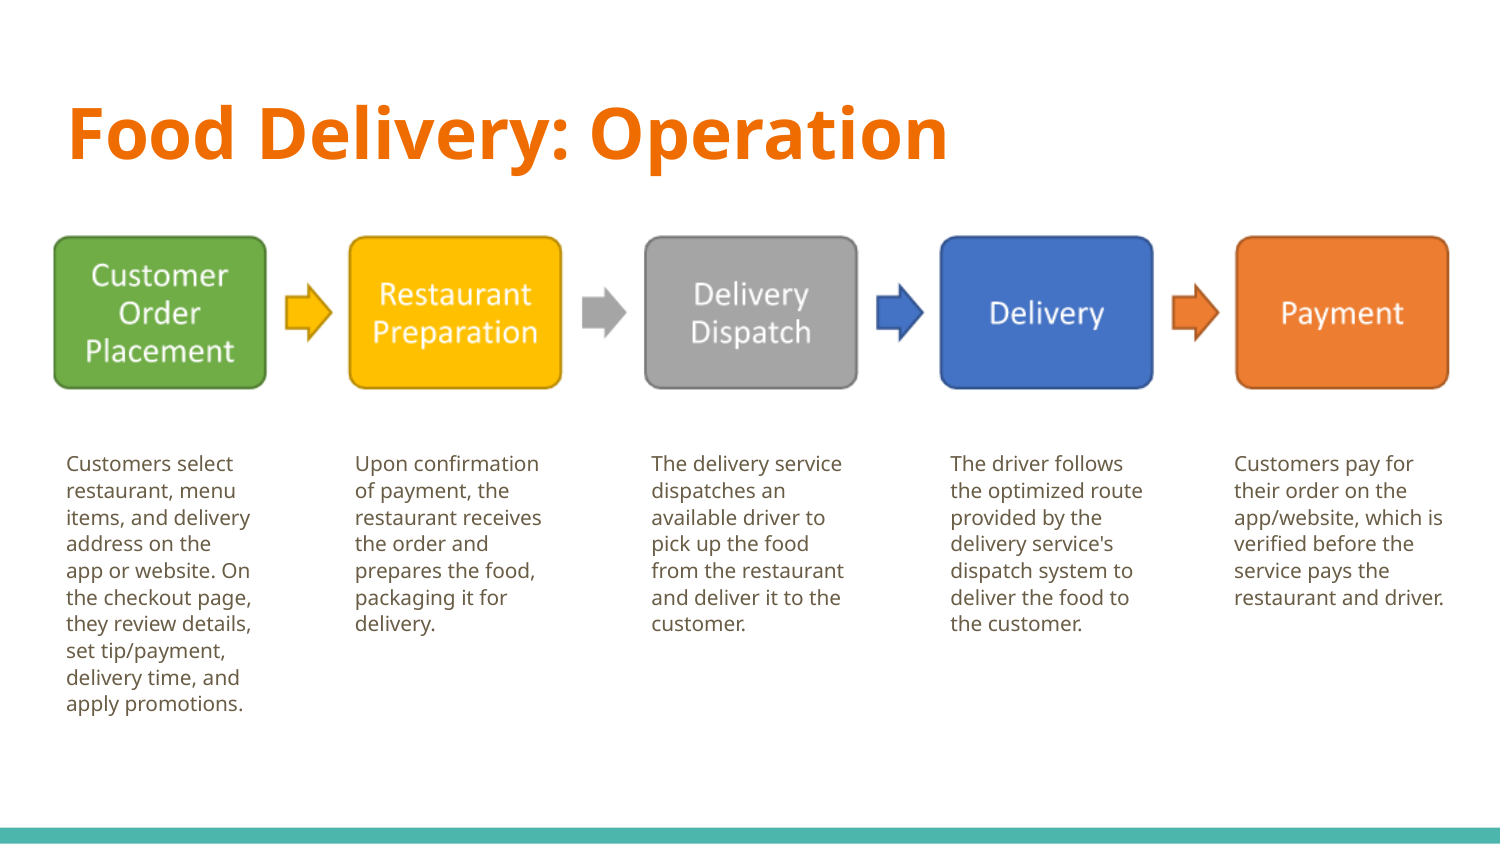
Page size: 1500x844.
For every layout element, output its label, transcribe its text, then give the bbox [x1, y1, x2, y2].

picture [24, 213, 1476, 422]
text_box The driver follows the optimized route provided by the delivery service's dispatch system to deliver the food to the customer. [935, 434, 1173, 673]
text_box Upon confirmation of payment, the restaurant receives the order and prepares the food, packaging it for delivery. [339, 434, 558, 673]
text_box Customers pay for their order on the app/website, which is verified before the service pays the restaurant and driver. [1219, 434, 1475, 646]
title Food Delivery: Operation [51, 72, 1449, 189]
text_box Customers select restaurant, menu items, and delivery address on the app or website. On the checkout page, they review details, set tip/payment, delivery time, and apply promotions. [51, 434, 269, 731]
text_box The delivery service dispatches an available driver to pick up the food from the restaurant and deliver it to the customer. [636, 434, 875, 673]
